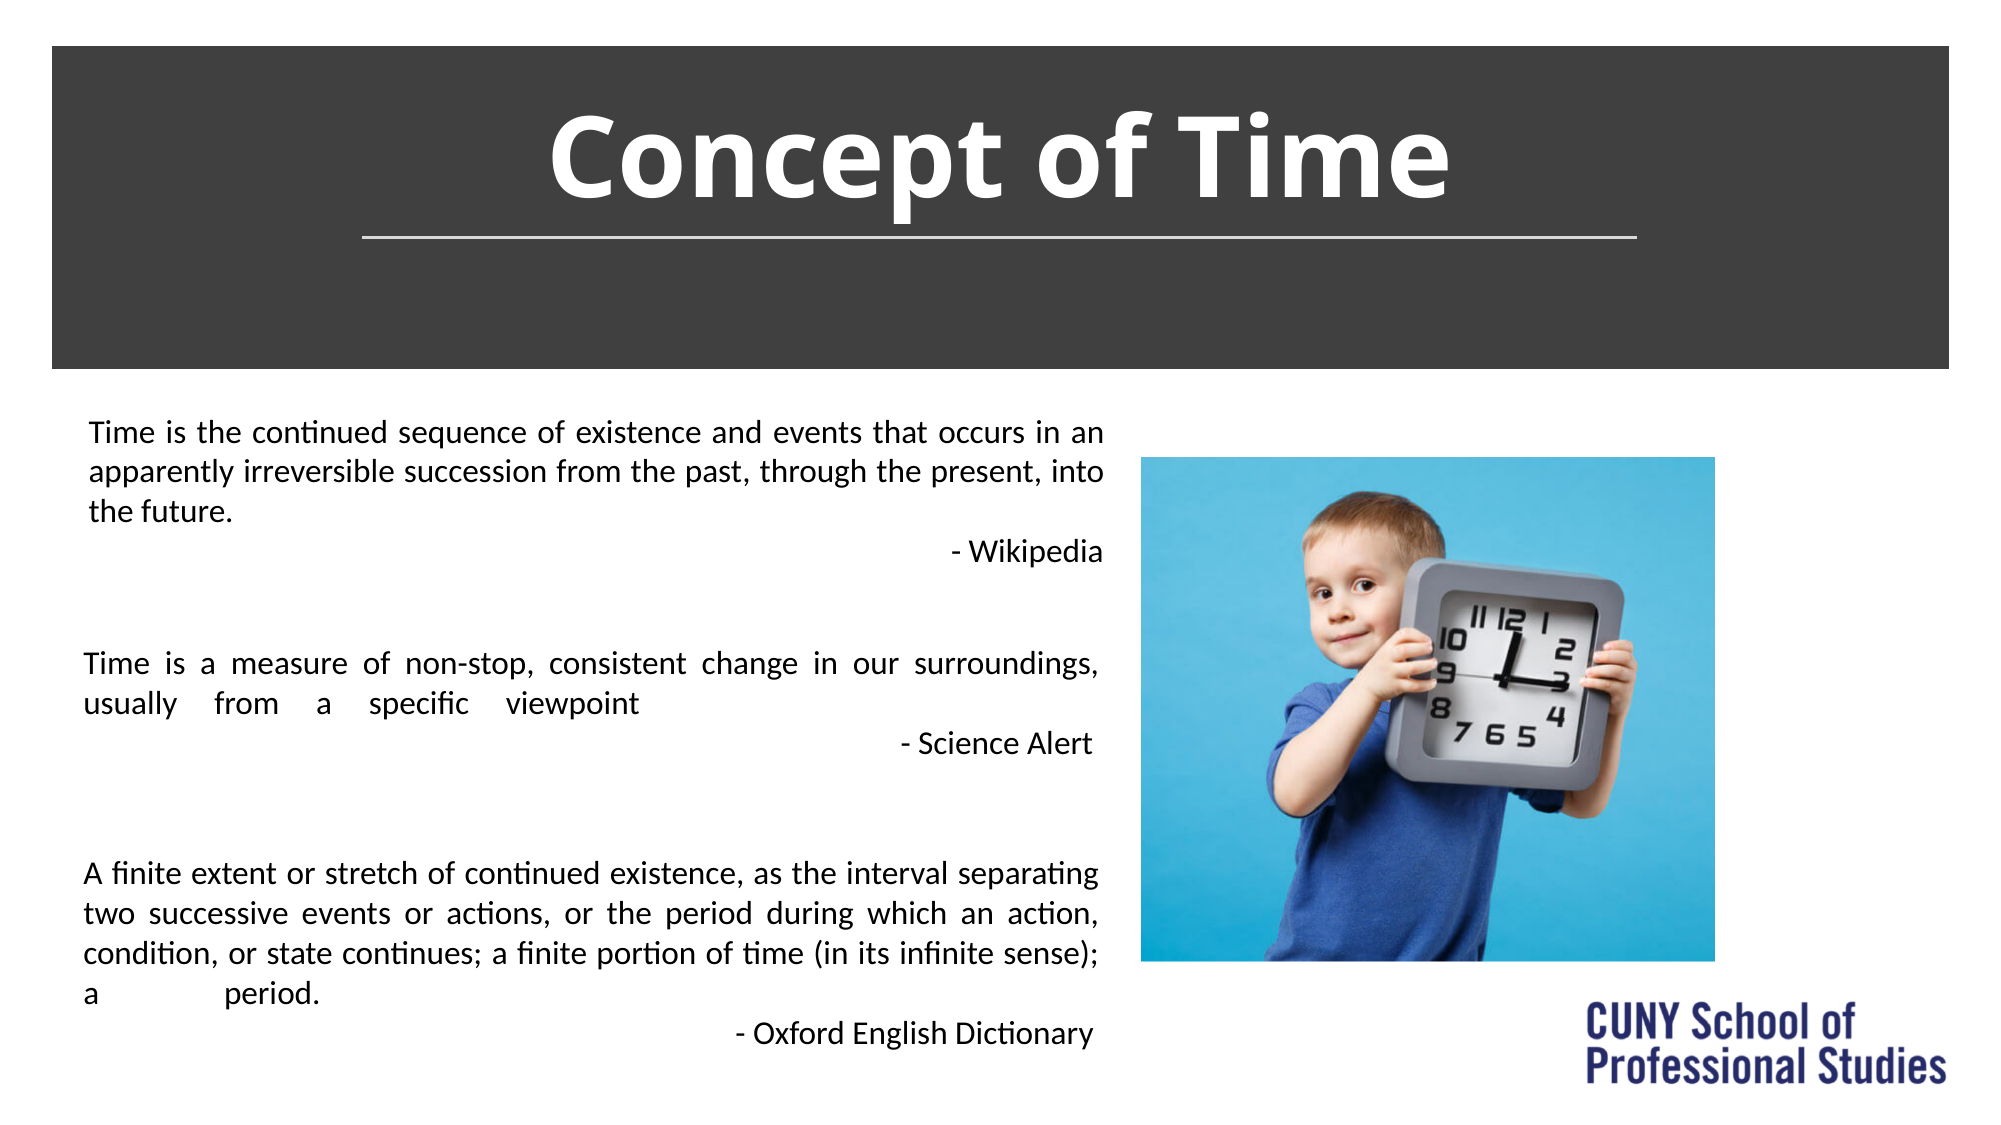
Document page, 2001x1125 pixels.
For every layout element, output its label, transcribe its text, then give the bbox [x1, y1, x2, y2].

text_box [61, 55, 1939, 360]
picture [1565, 987, 1956, 1106]
text_box Time is a measure of non-stop, consistent change in our surroundings, usually from a specific viewpoint - Science Alert [68, 634, 1116, 769]
picture [1141, 457, 1715, 962]
title Concept of Time [86, 76, 1914, 230]
text_box A finite extent or stretch of continued existence, as the interval separating two successive events or actions, or the period during which an action, condition, or state continues; a finite portion of time (in its infinite sense); a period. - Oxford English Dictionary [68, 843, 1116, 1059]
text_box Time is the continued sequence of existence and events that occurs in an apparently irreversible succession from the past, through the present, into the future. - Wikipedia [73, 402, 1121, 577]
